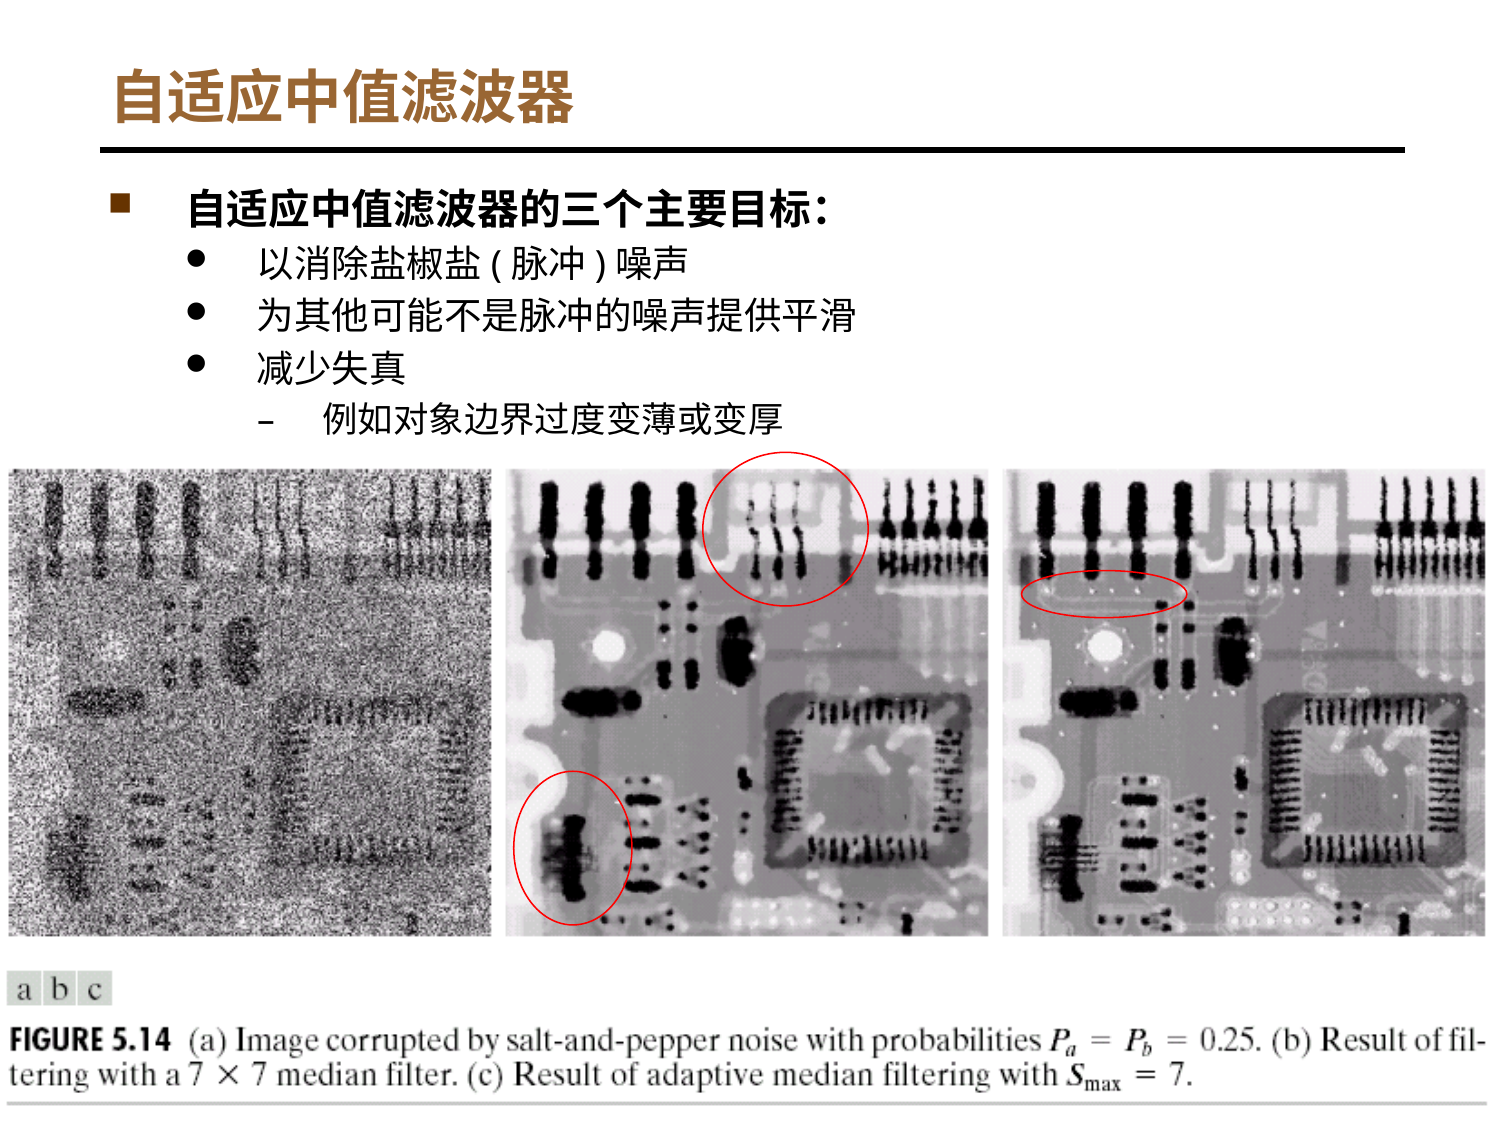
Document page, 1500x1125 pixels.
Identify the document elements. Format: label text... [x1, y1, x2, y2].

title 自适应中值滤波器 [94, 50, 1407, 138]
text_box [0, 452, 1500, 1113]
list 自适应中值滤波器的三个主要目标： 以消除盐椒盐(脉冲)噪声 为其他可能不是脉冲的噪声提供平滑 减少失真 例如对象边界过度变薄或变厚 [92, 174, 1406, 452]
